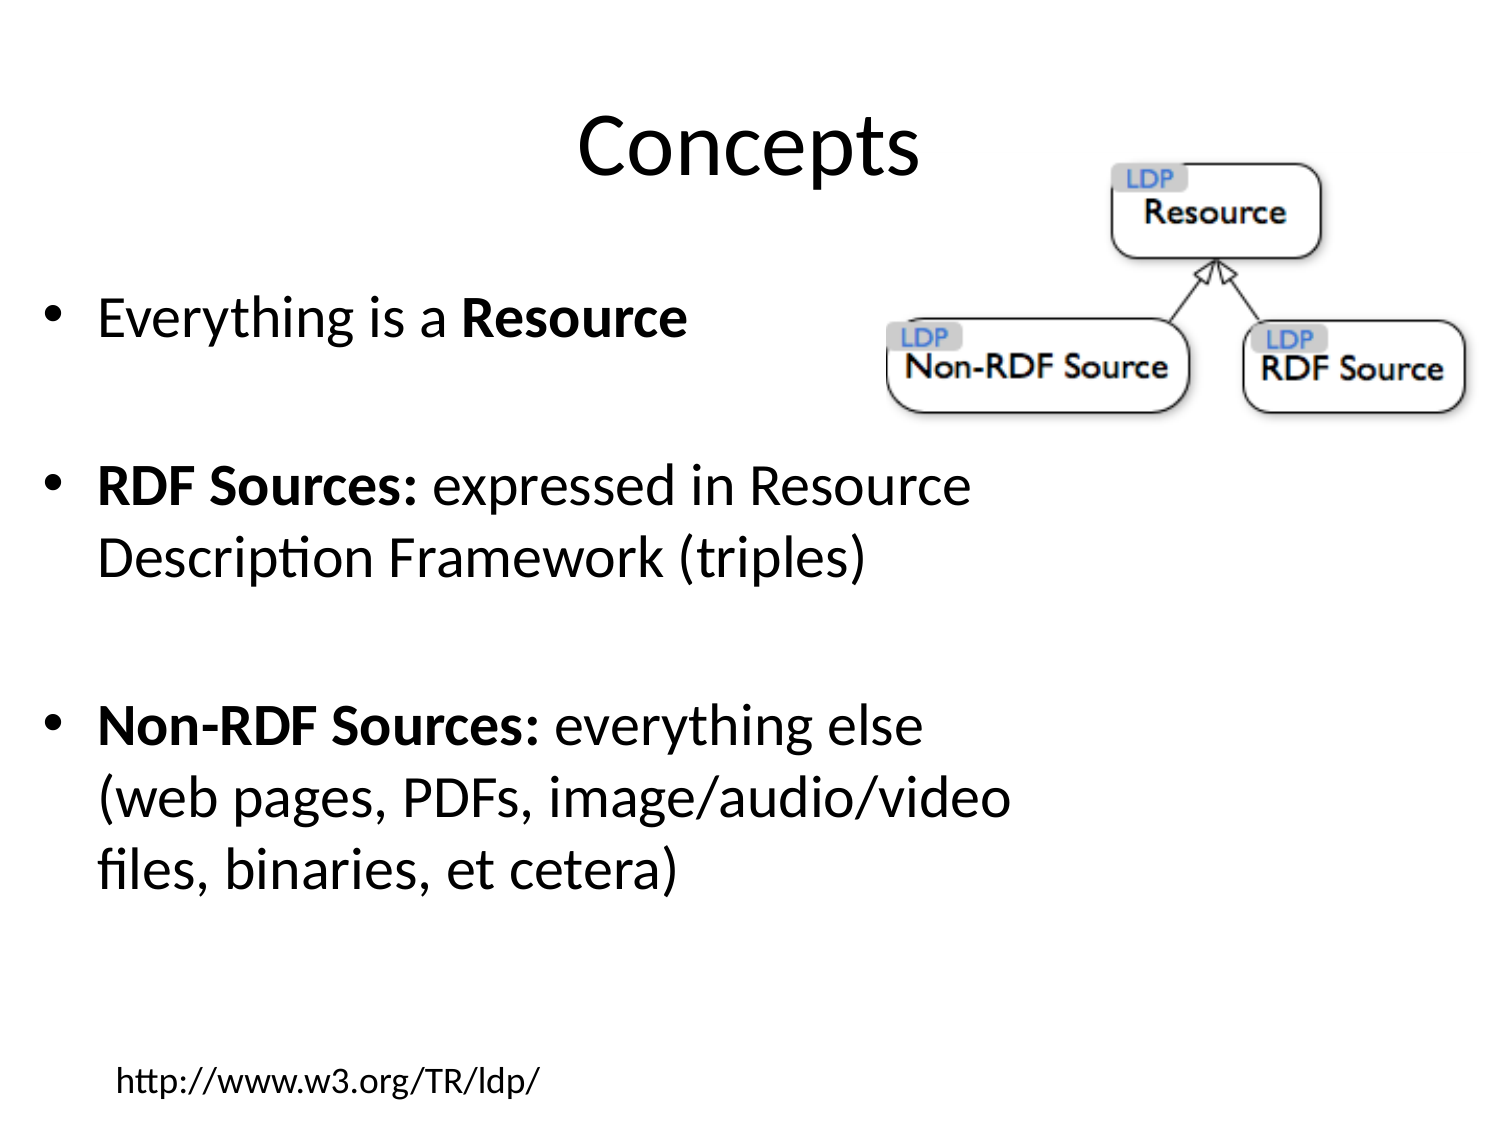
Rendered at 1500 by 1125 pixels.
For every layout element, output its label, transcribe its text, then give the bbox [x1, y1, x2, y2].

picture [886, 150, 1481, 433]
title Concepts [75, 45, 1425, 233]
list Everything is a Resource RDF Sources: expressed in Resource Description Framework (triples) Non-RDF Sources: everything else (web pages, PDFs, image/audio/video files, binaries, et cetera) [27, 269, 1041, 977]
text_box http://www.w3.org/TR/ldp/ [100, 1048, 1163, 1108]
